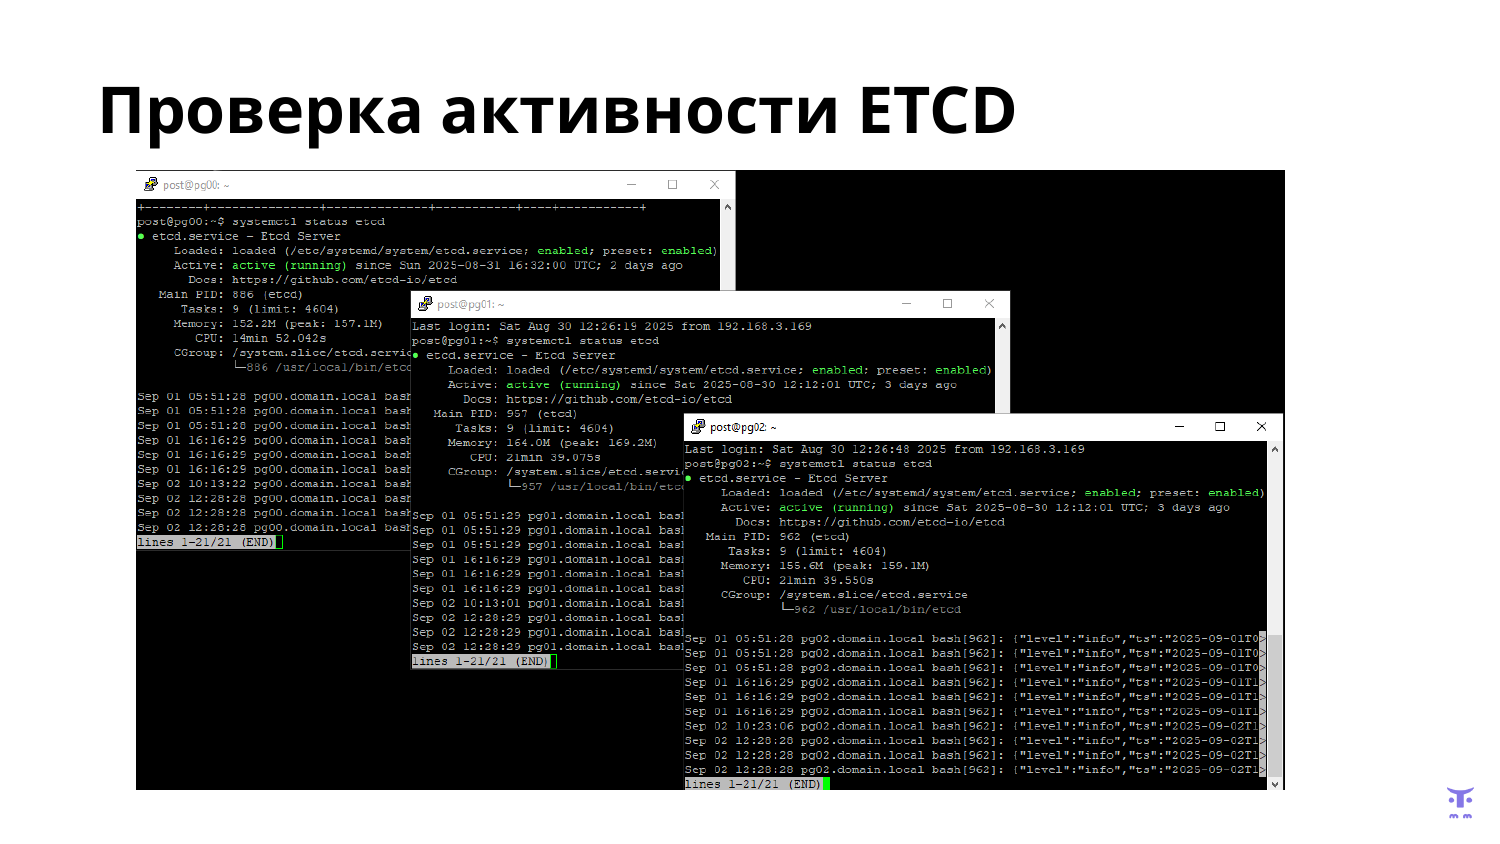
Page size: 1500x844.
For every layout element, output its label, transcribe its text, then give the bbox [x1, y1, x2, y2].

picture [0, 0, 1500, 844]
title Проверка активности ETCD [82, 54, 1480, 234]
